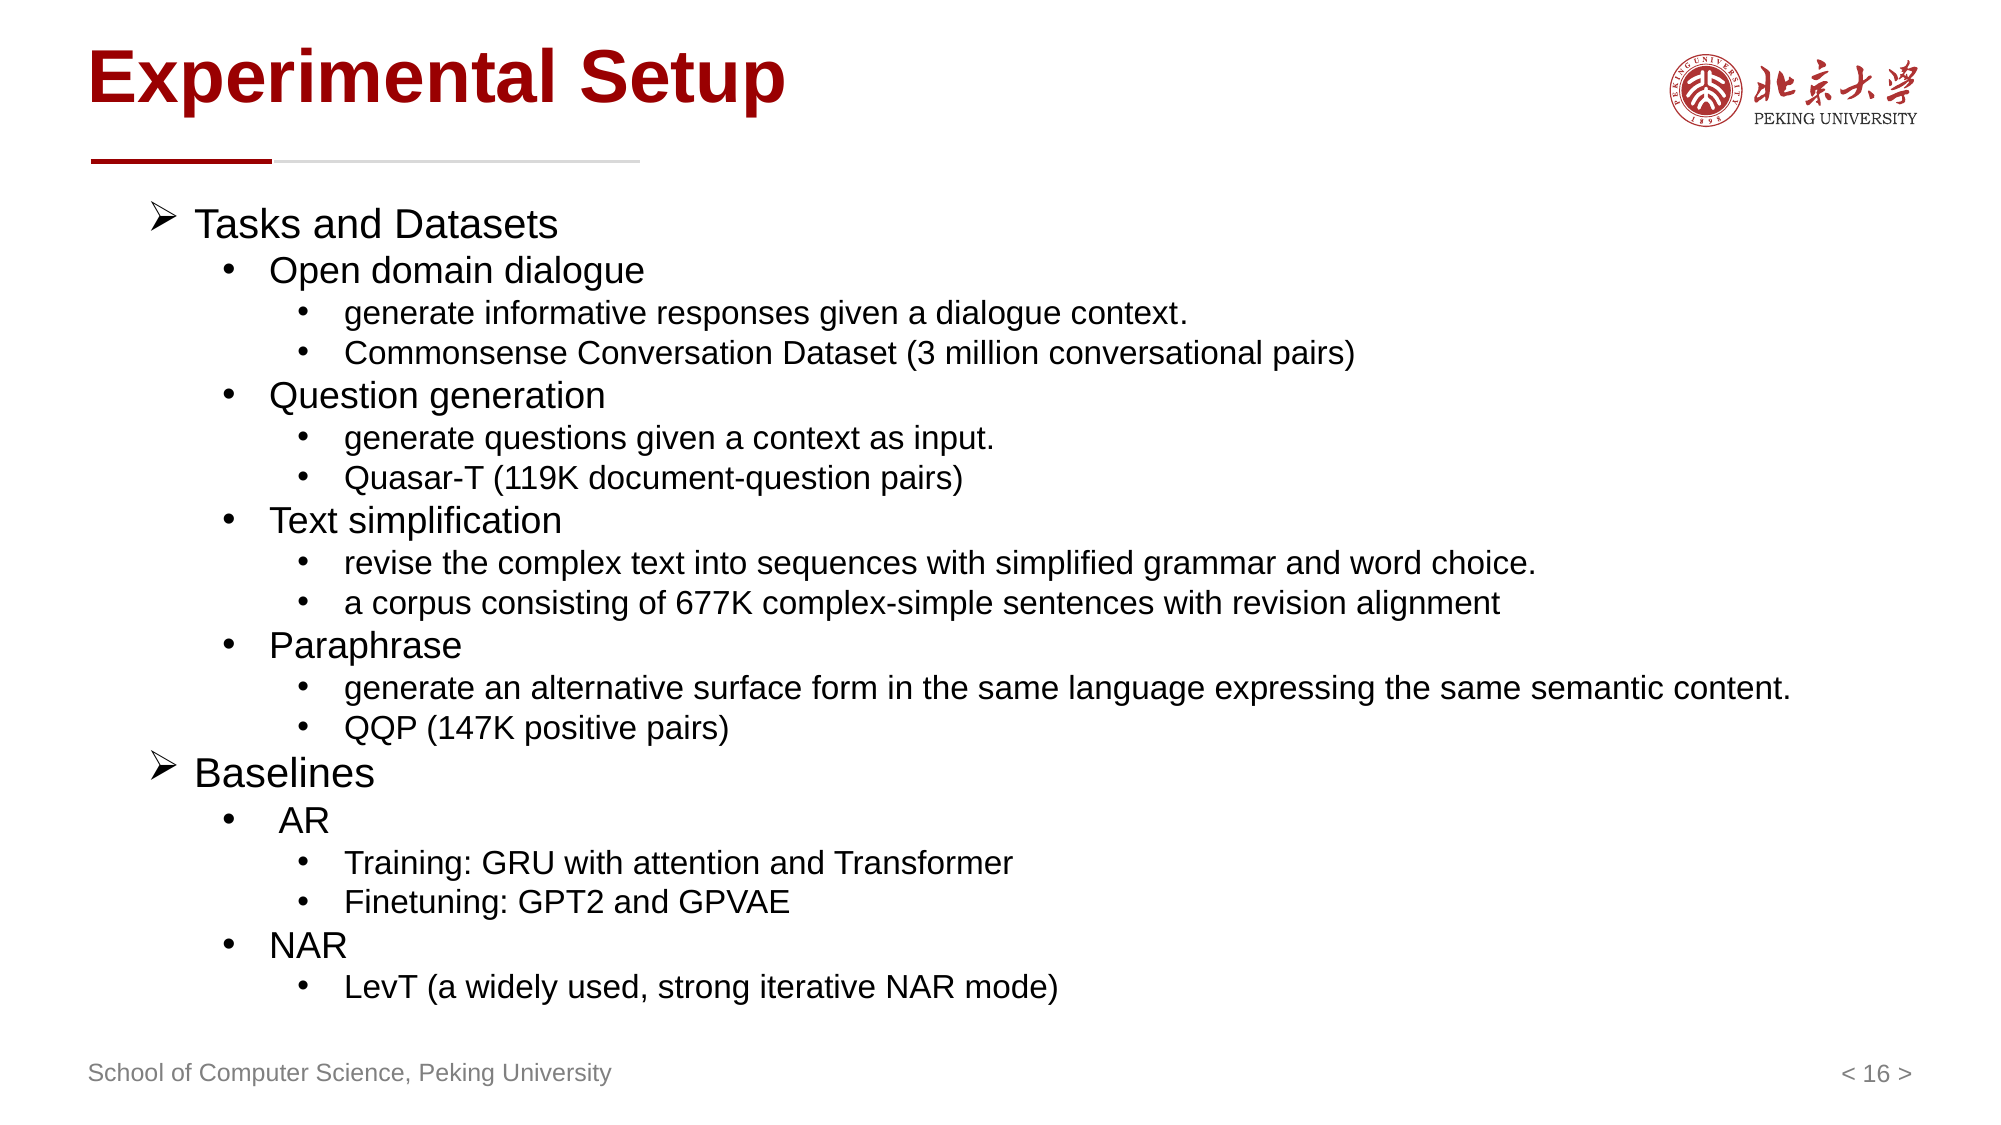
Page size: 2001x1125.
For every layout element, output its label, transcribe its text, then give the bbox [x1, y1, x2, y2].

list Experimental Setup [72, 30, 1069, 137]
text_box Tasks and Datasets Open domain dialogue generate informative responses given a dialogue context. Commonsense Conversation Dataset (3 million conversational pairs) Question generation generate questions given a context as input. Quasar-T (119K document-question pairs) Text simplification revise the complex text into sequences with simplified grammar and word choice. a corpus consisting of 677K complex-simple sentences with revision alignment Paraphrase generate an alternative surface form in the same language expressing the same semantic content. QQP (147K positive pairs) Baselines AR Training: GRU with attention and Transformer Finetuning: GPT2 and GPVAE NAR LevT (a widely used, strong iterative NAR mode) [132, 188, 1810, 1013]
